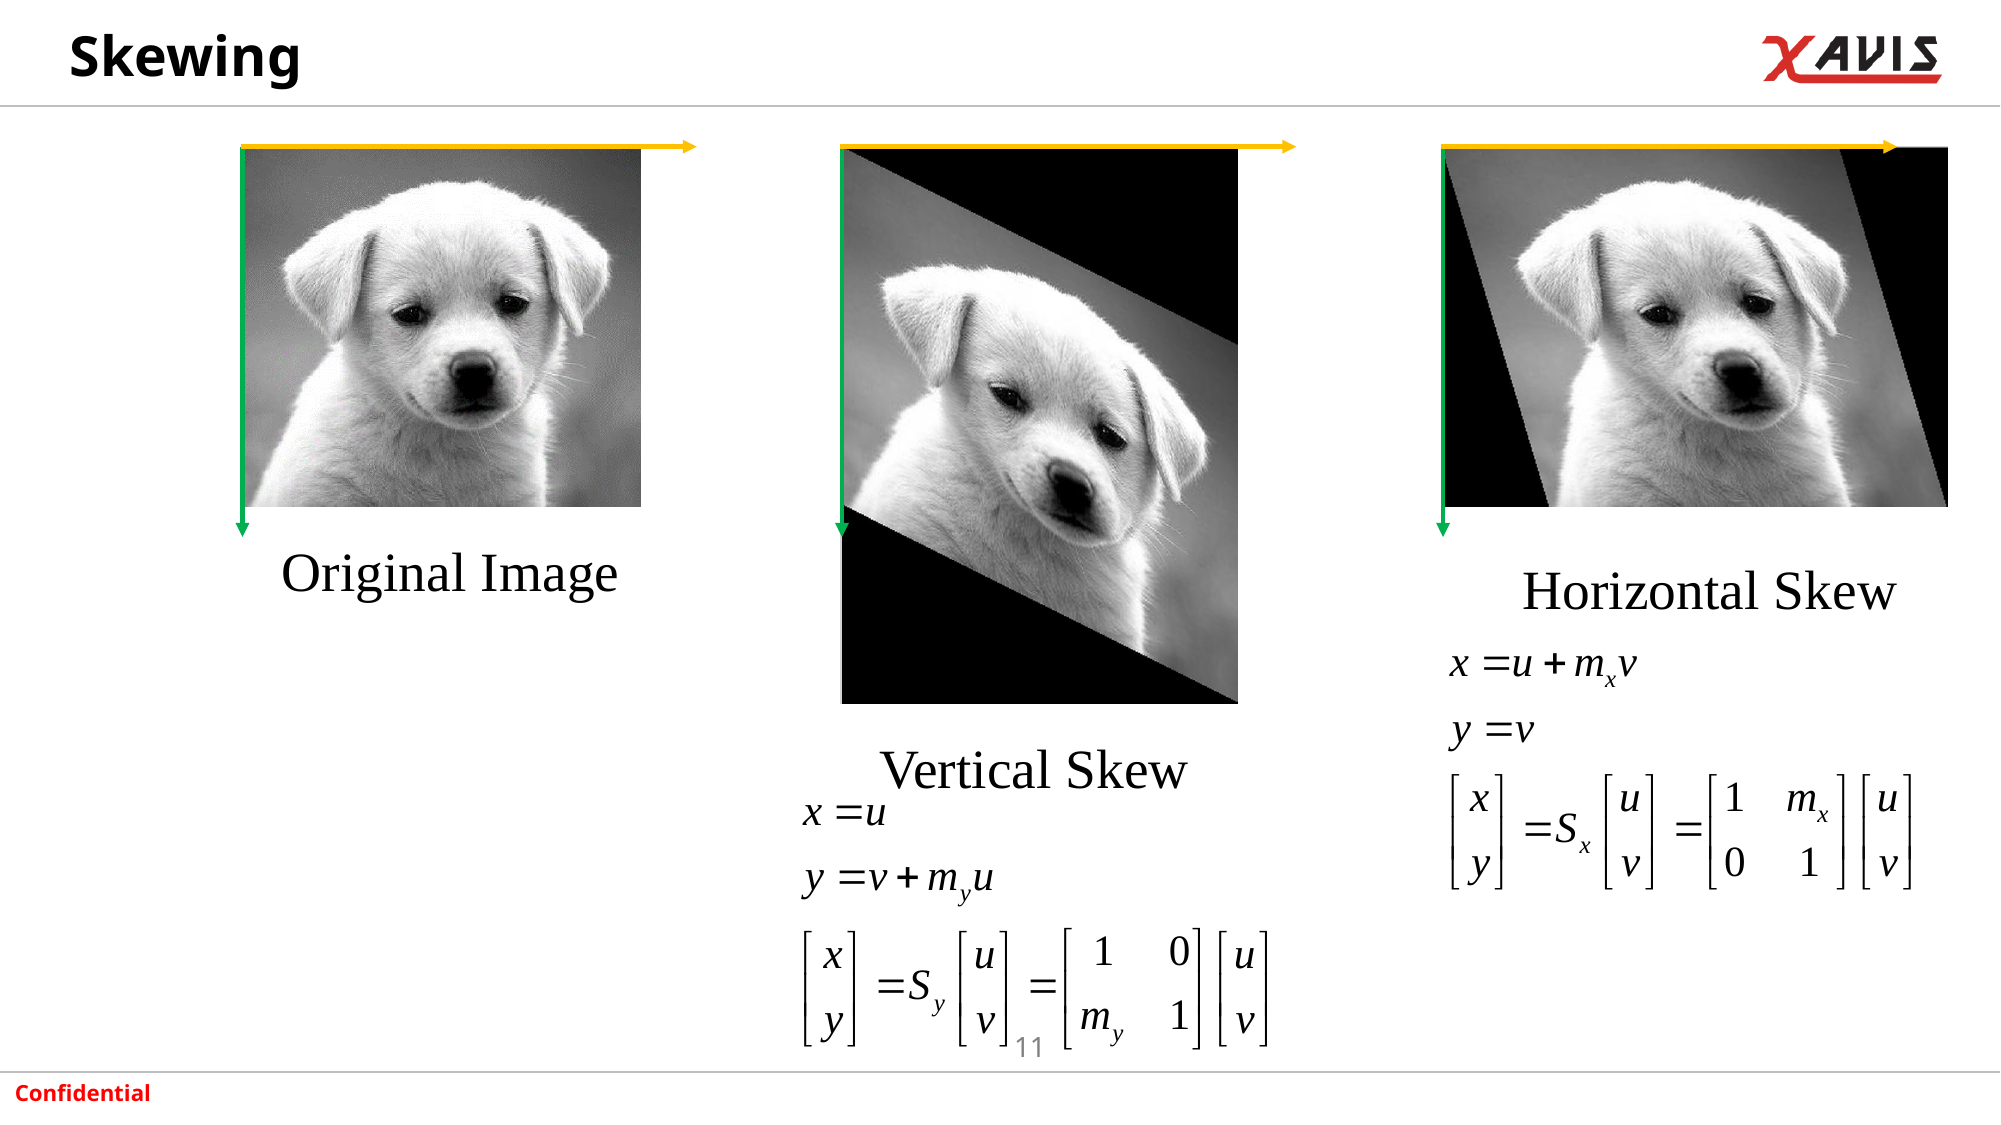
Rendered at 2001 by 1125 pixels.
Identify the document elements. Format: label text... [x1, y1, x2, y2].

picture [839, 538, 1238, 705]
text_box Vertical Skew [864, 735, 1238, 794]
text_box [240, 146, 697, 538]
text_box Original Image [266, 545, 641, 600]
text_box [1441, 146, 1898, 538]
title Skewing [55, 23, 1270, 85]
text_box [794, 796, 1285, 1061]
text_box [1440, 634, 1928, 899]
picture [1756, 26, 1946, 89]
text_box Horizontal Skew [1507, 557, 1928, 619]
picture [1898, 146, 1949, 507]
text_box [839, 146, 1297, 538]
